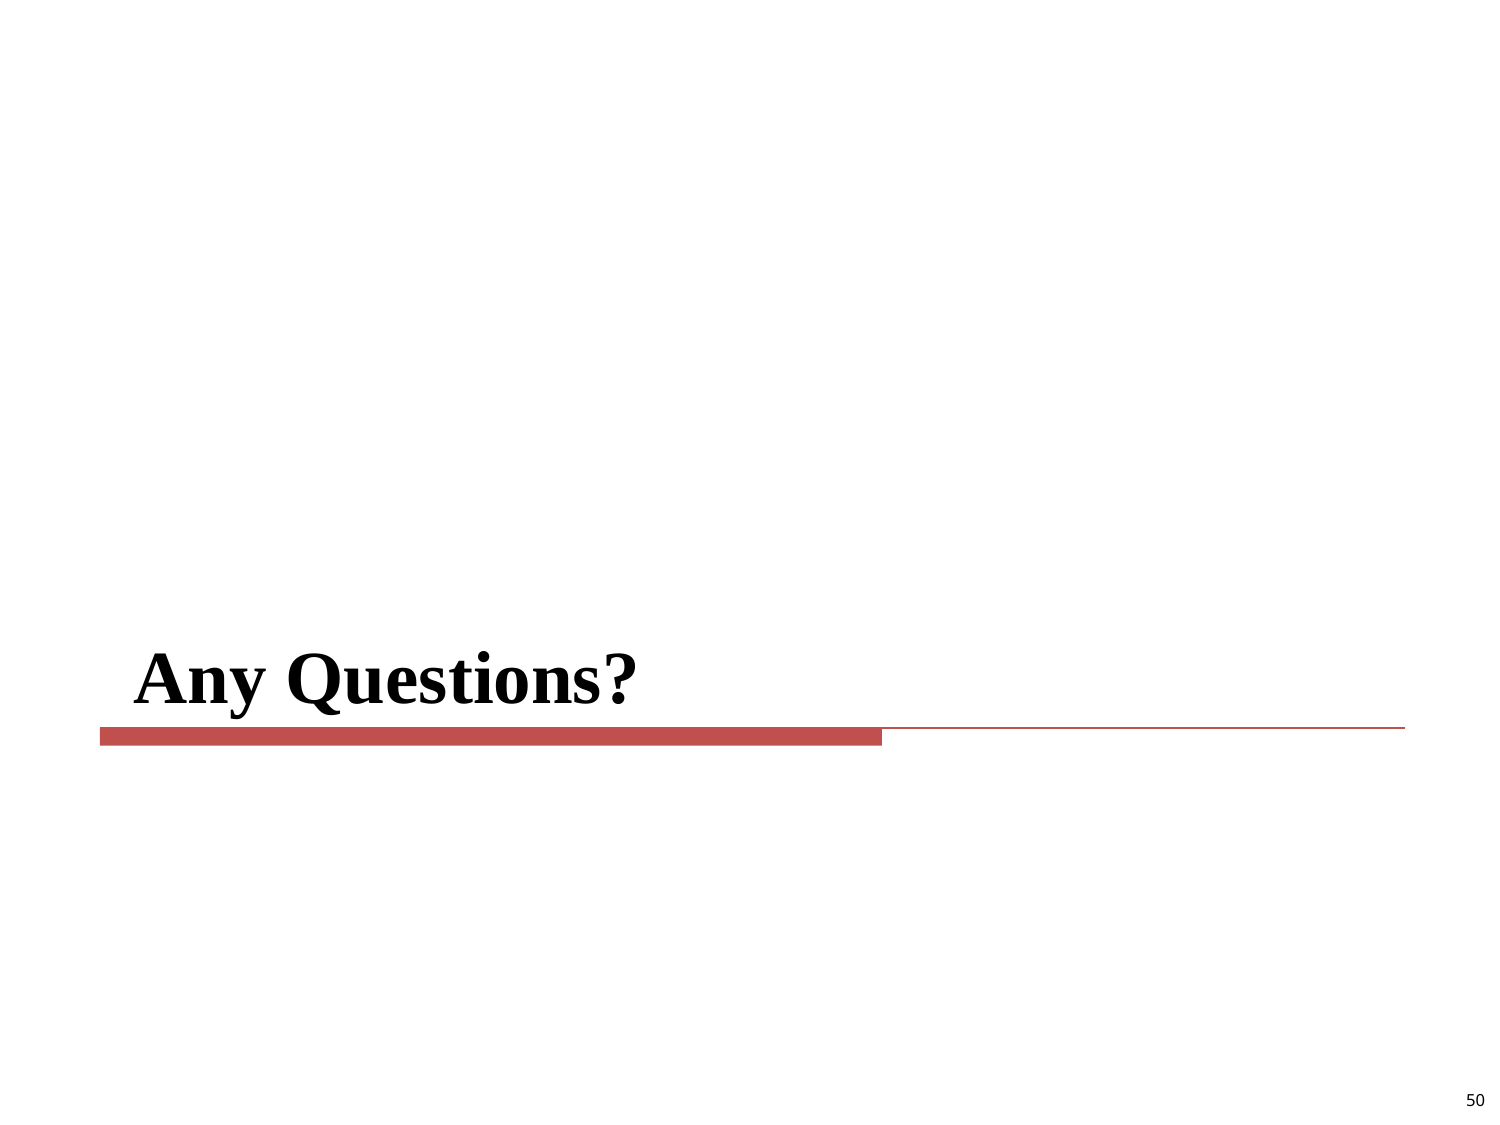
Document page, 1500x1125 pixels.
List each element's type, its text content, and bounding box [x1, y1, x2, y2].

slide_number 50 [1174, 1082, 1500, 1115]
title Any Questions? [118, 621, 1394, 728]
